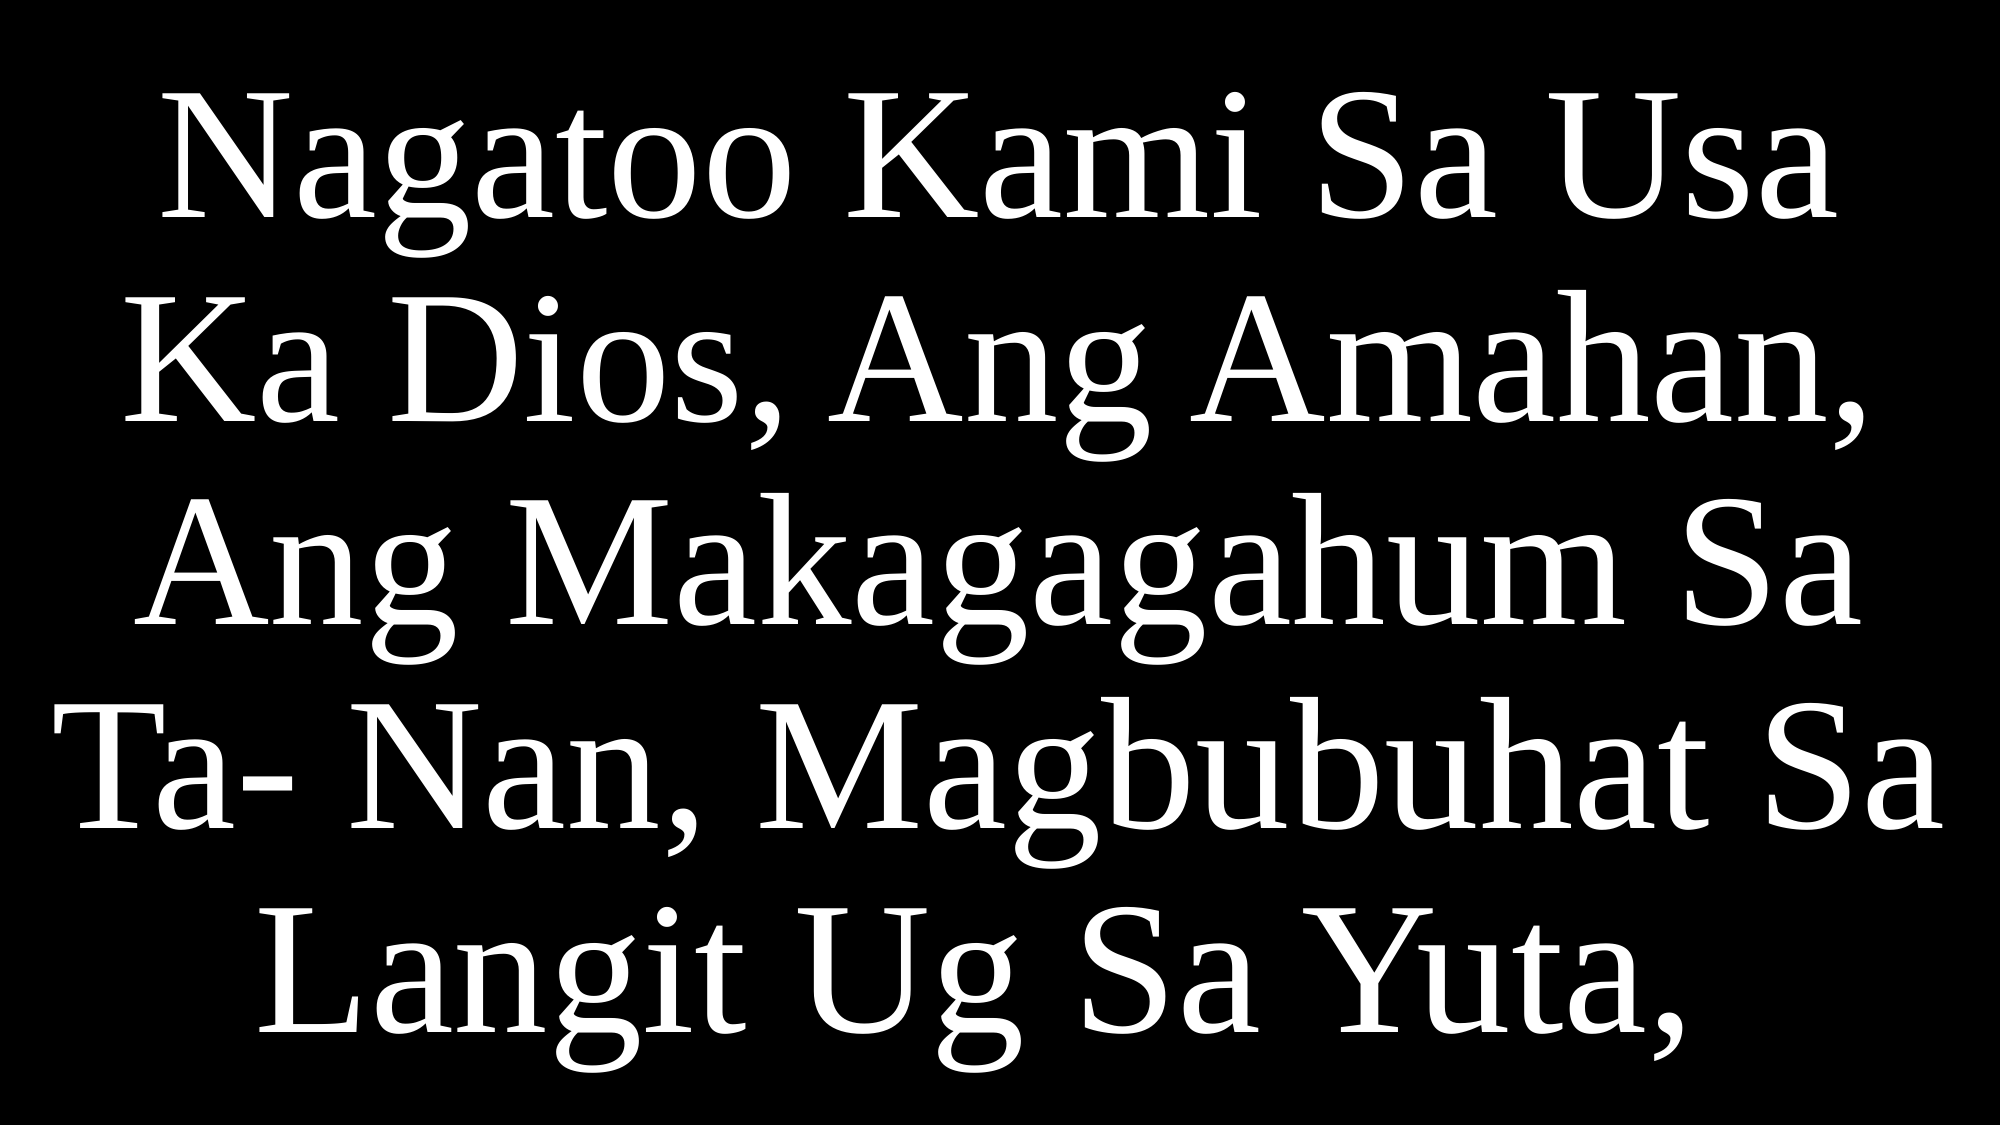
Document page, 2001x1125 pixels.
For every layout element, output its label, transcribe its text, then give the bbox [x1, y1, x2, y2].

subtitle Nagatoo Kami Sa Usa Ka Dios, Ang Amahan, Ang Makagagahum Sa Ta- Nan, Magbubuhat Sa Langit Ug Sa Yuta, [15, 22, 1982, 1105]
